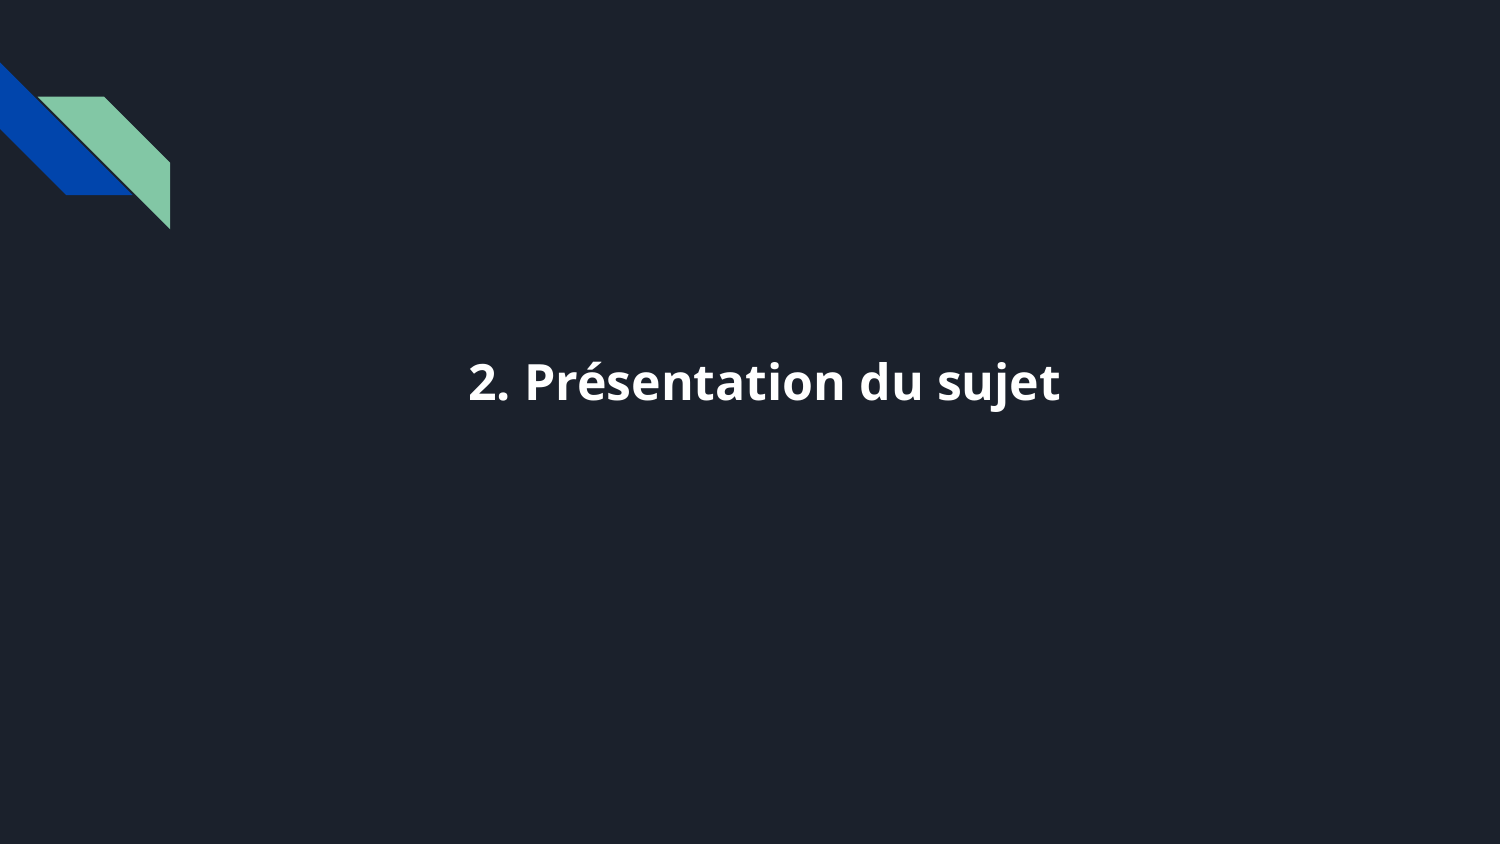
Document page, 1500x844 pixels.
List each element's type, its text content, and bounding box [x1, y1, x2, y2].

title 2. Présentation du sujet [150, 305, 1305, 456]
